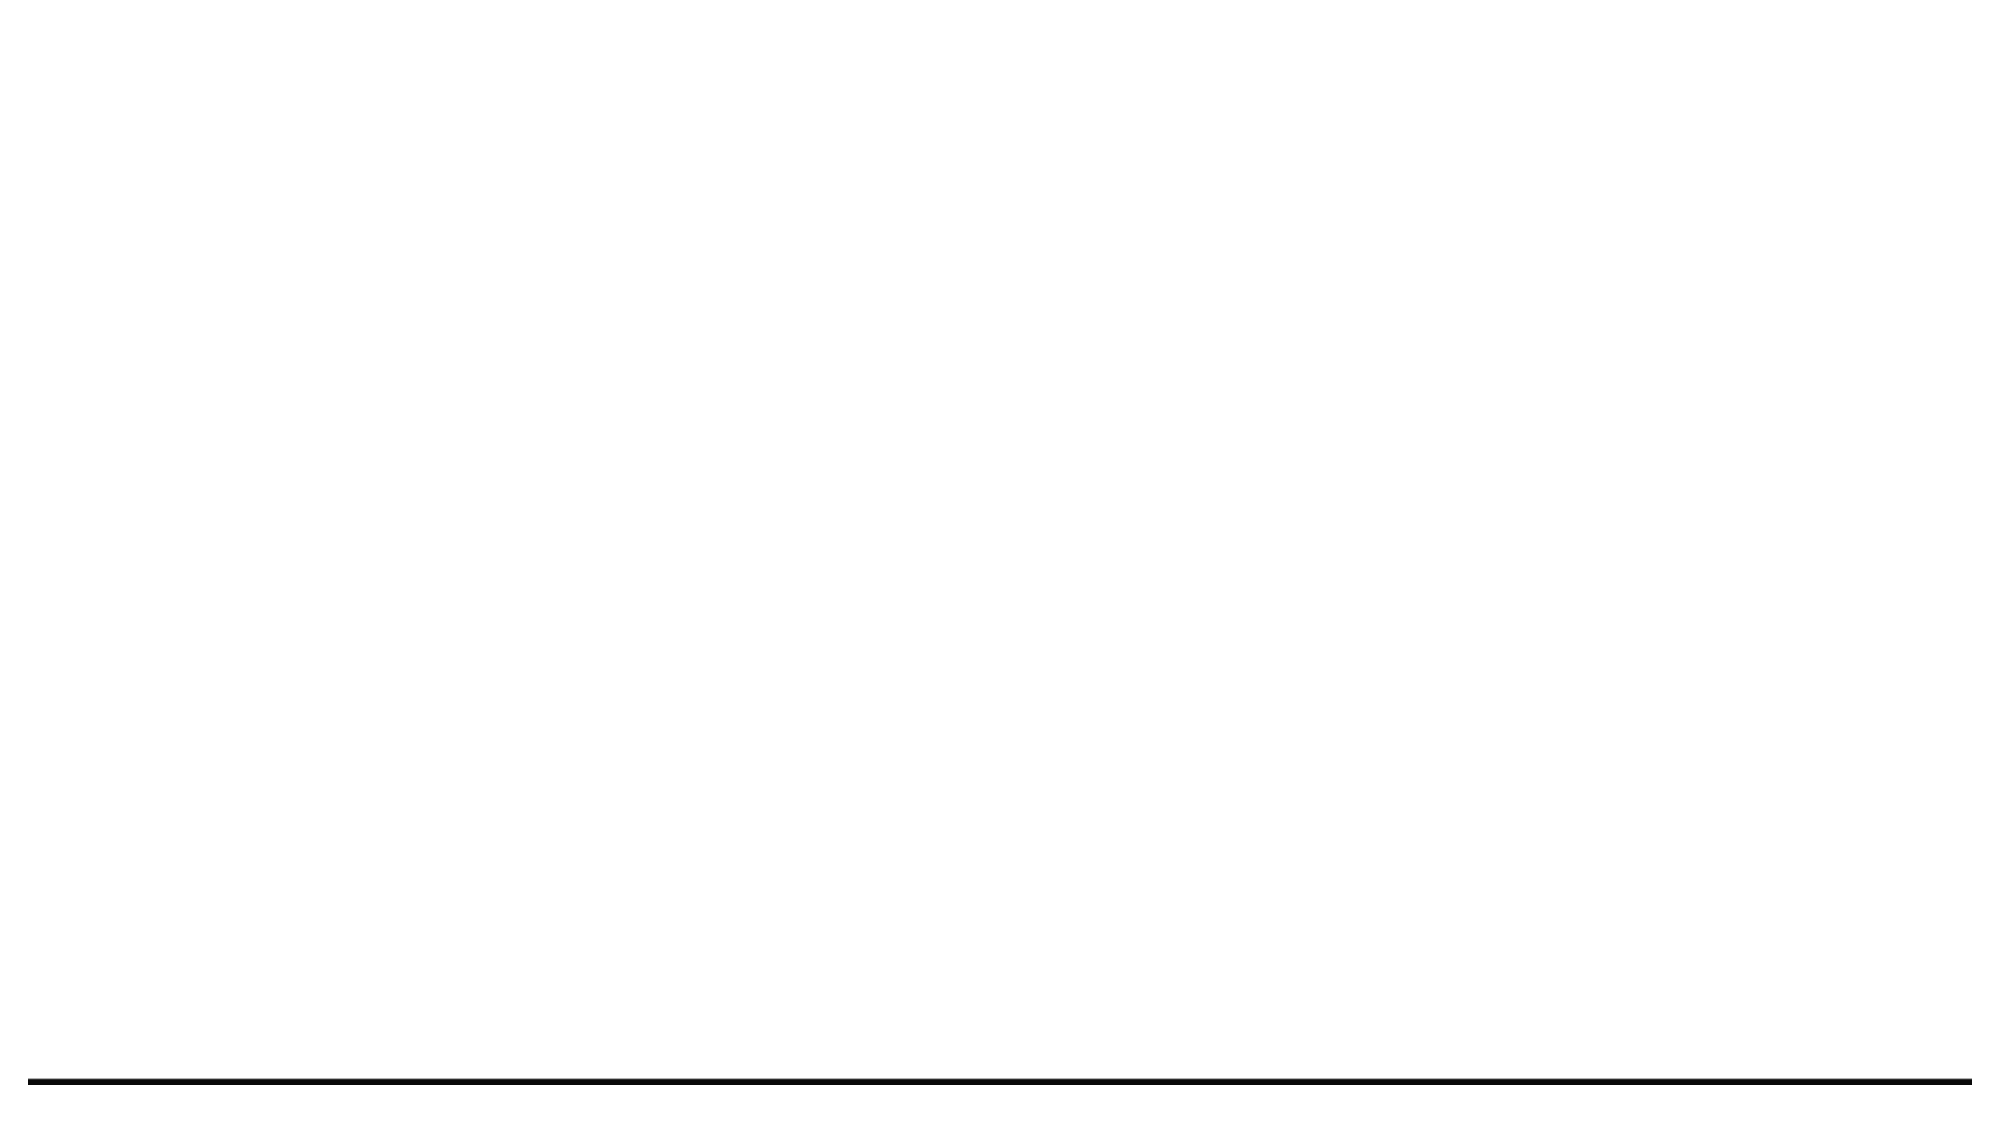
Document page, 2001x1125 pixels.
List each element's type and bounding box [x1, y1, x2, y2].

text_box [26, 42, 1973, 1086]
